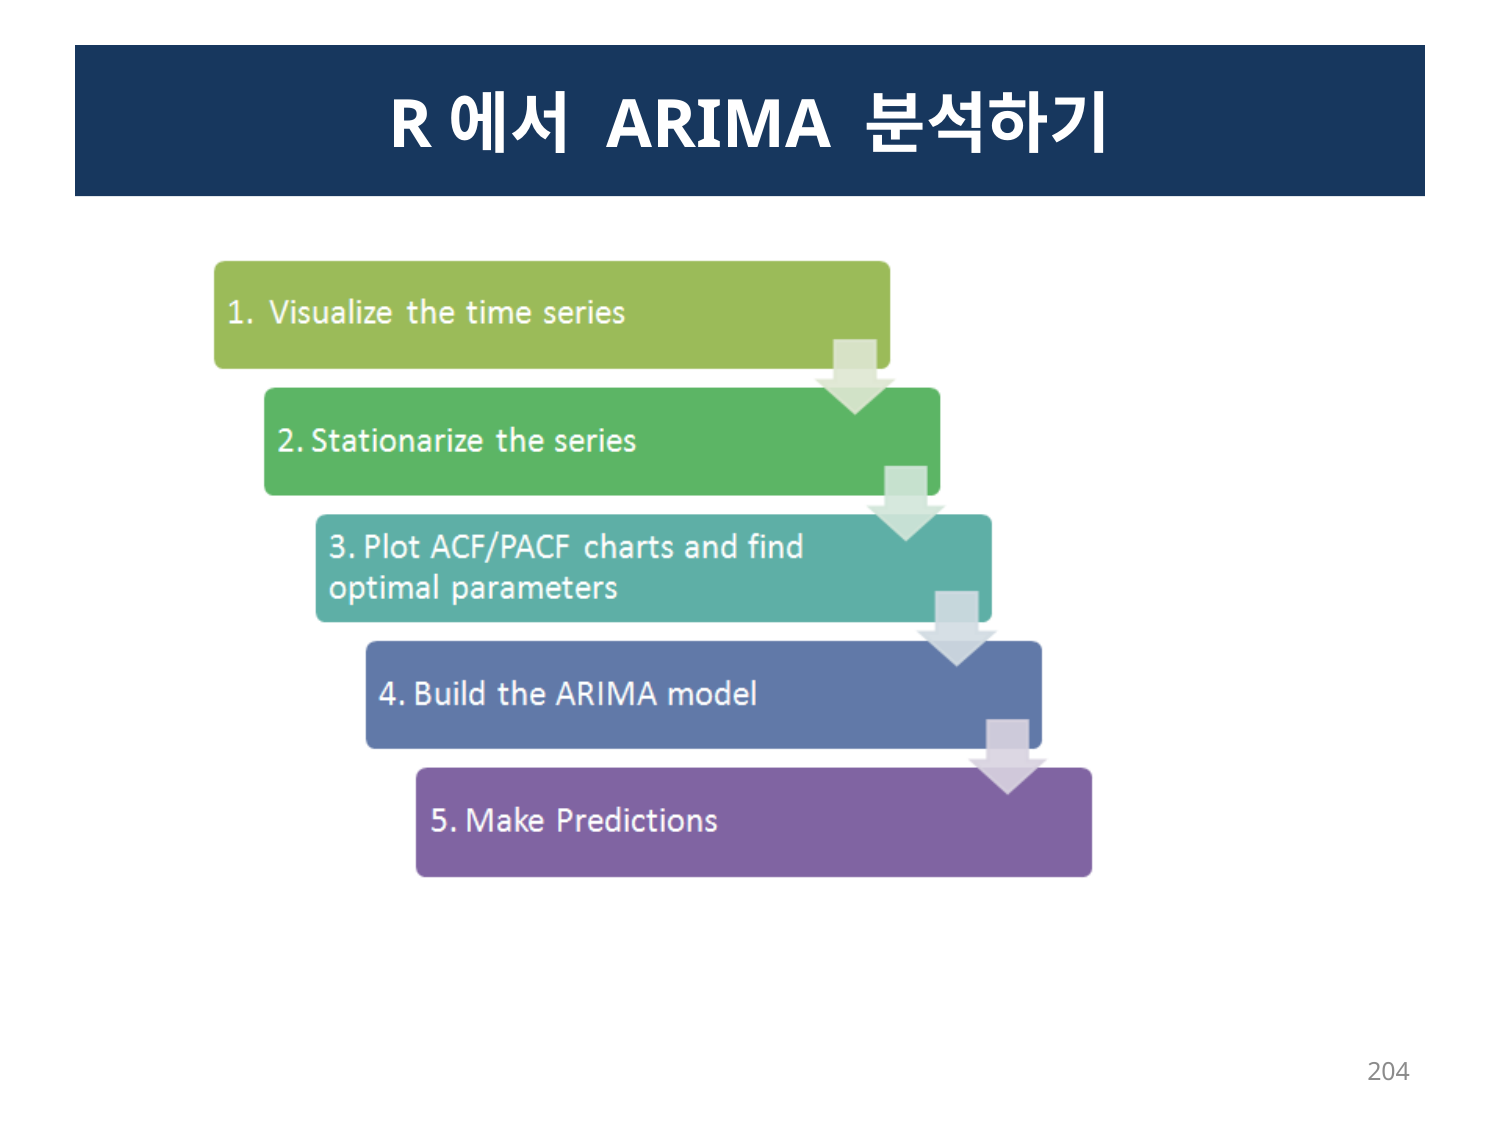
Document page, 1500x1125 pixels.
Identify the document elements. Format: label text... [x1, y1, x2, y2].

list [194, 255, 1108, 894]
title R에서 ARIMA 분석하기 [75, 45, 1425, 197]
slide_number 204 [1074, 1042, 1425, 1103]
